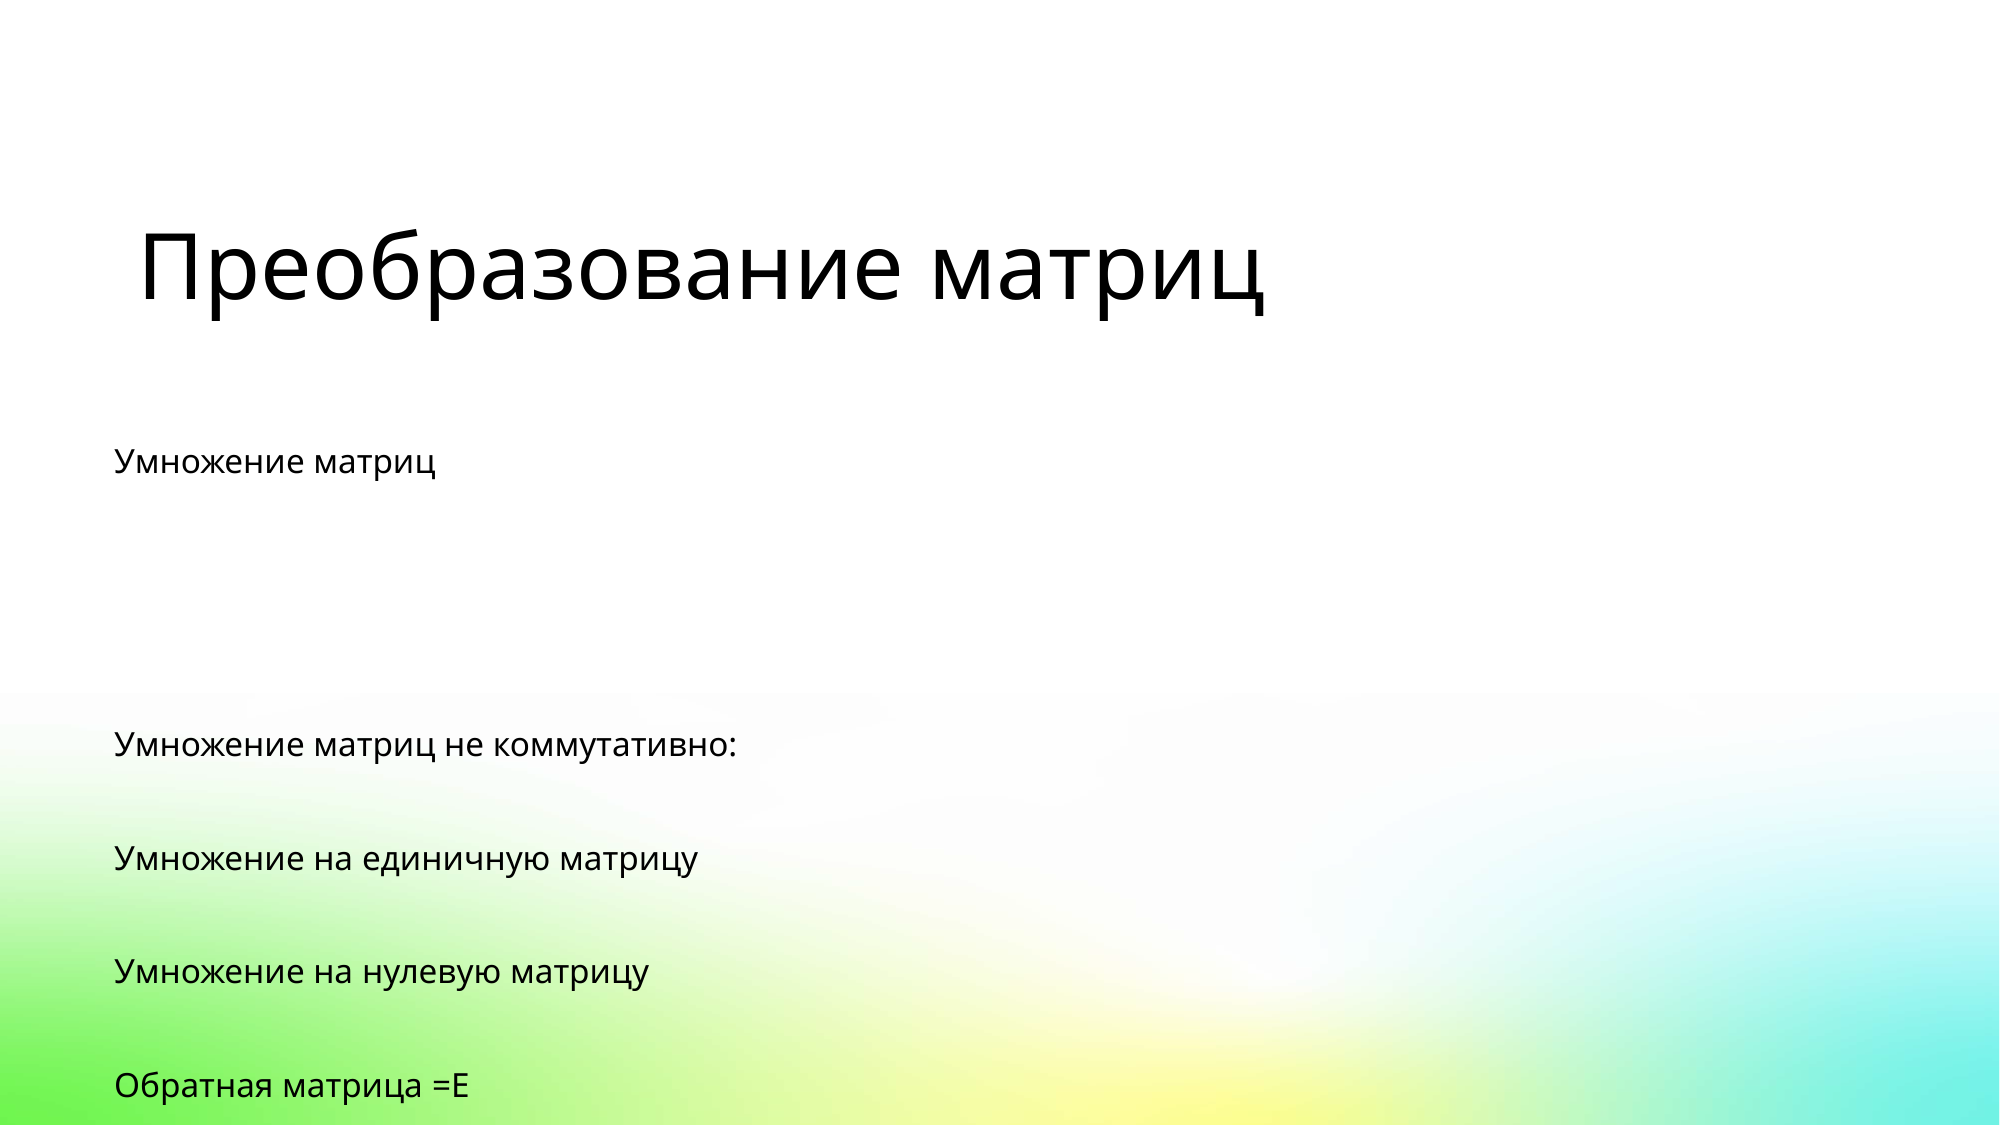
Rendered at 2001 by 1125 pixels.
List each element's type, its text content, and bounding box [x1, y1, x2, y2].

text_box Преобразование матриц [137, 208, 1501, 357]
picture [0, 693, 2000, 1125]
